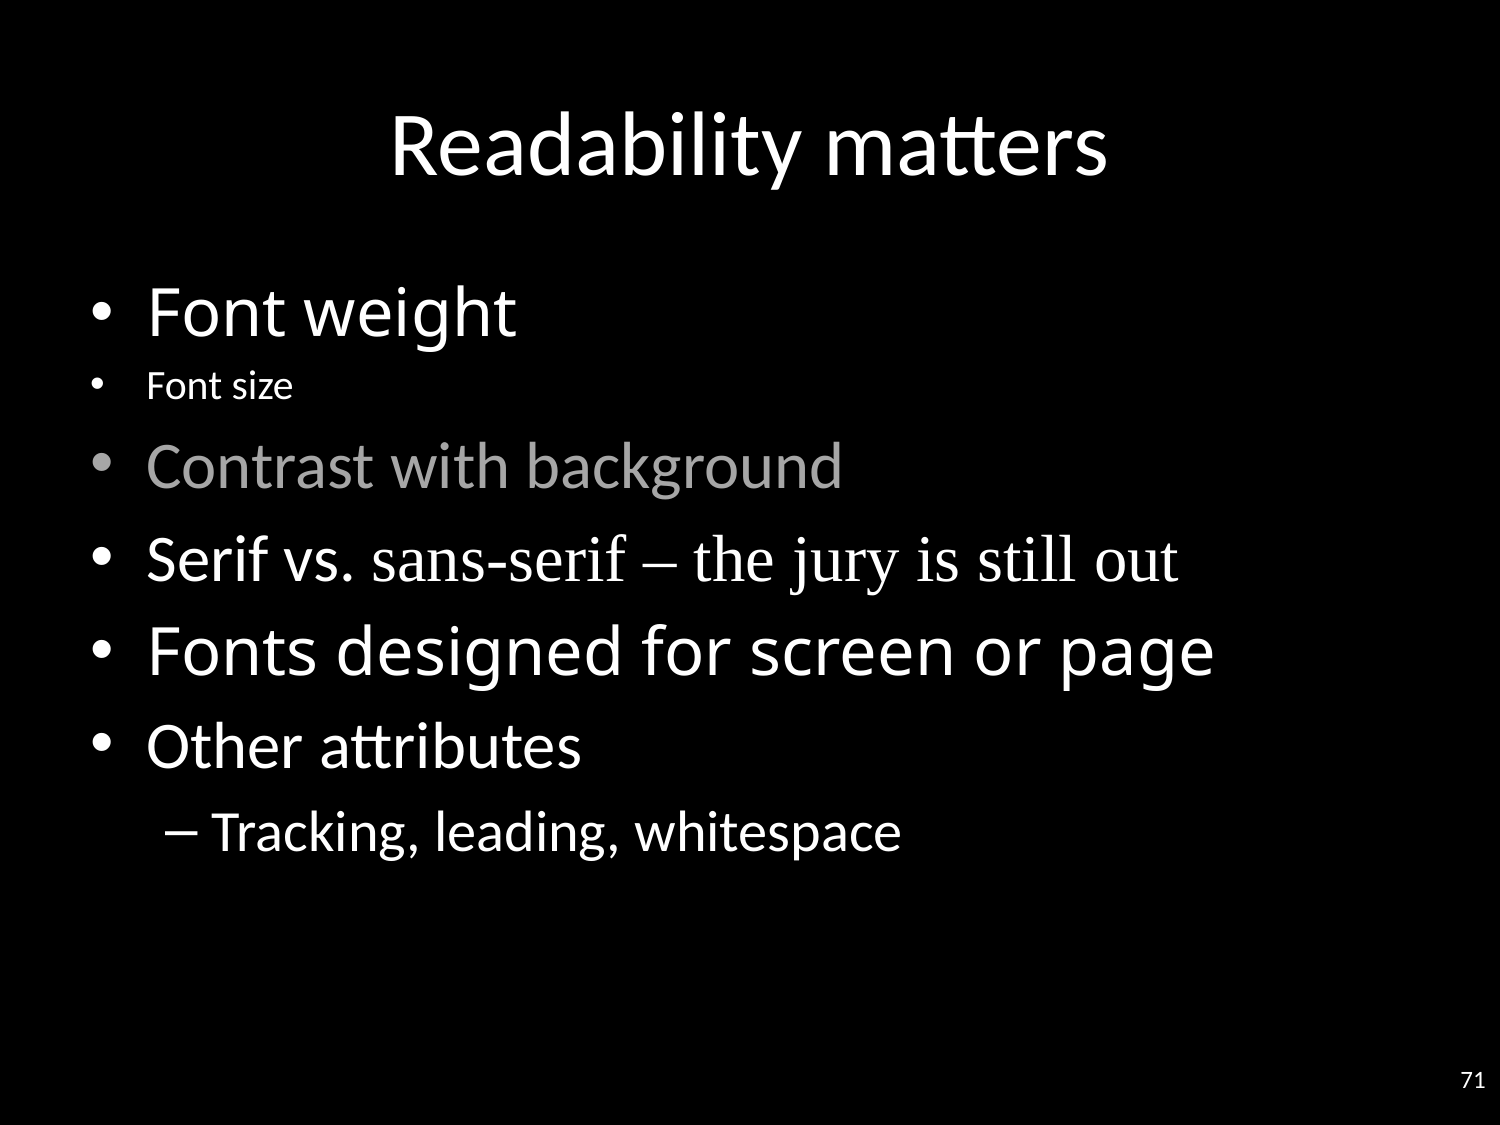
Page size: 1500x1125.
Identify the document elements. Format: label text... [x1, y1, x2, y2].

list Font weight Font size Contrast with background Serif vs. sans-serif – the jury is still out Fonts designed for screen or page Other attributes Tracking, leading, whitespace [75, 262, 1425, 1005]
title Readability matters [75, 45, 1425, 233]
slide_number 71 [1437, 1052, 1500, 1105]
